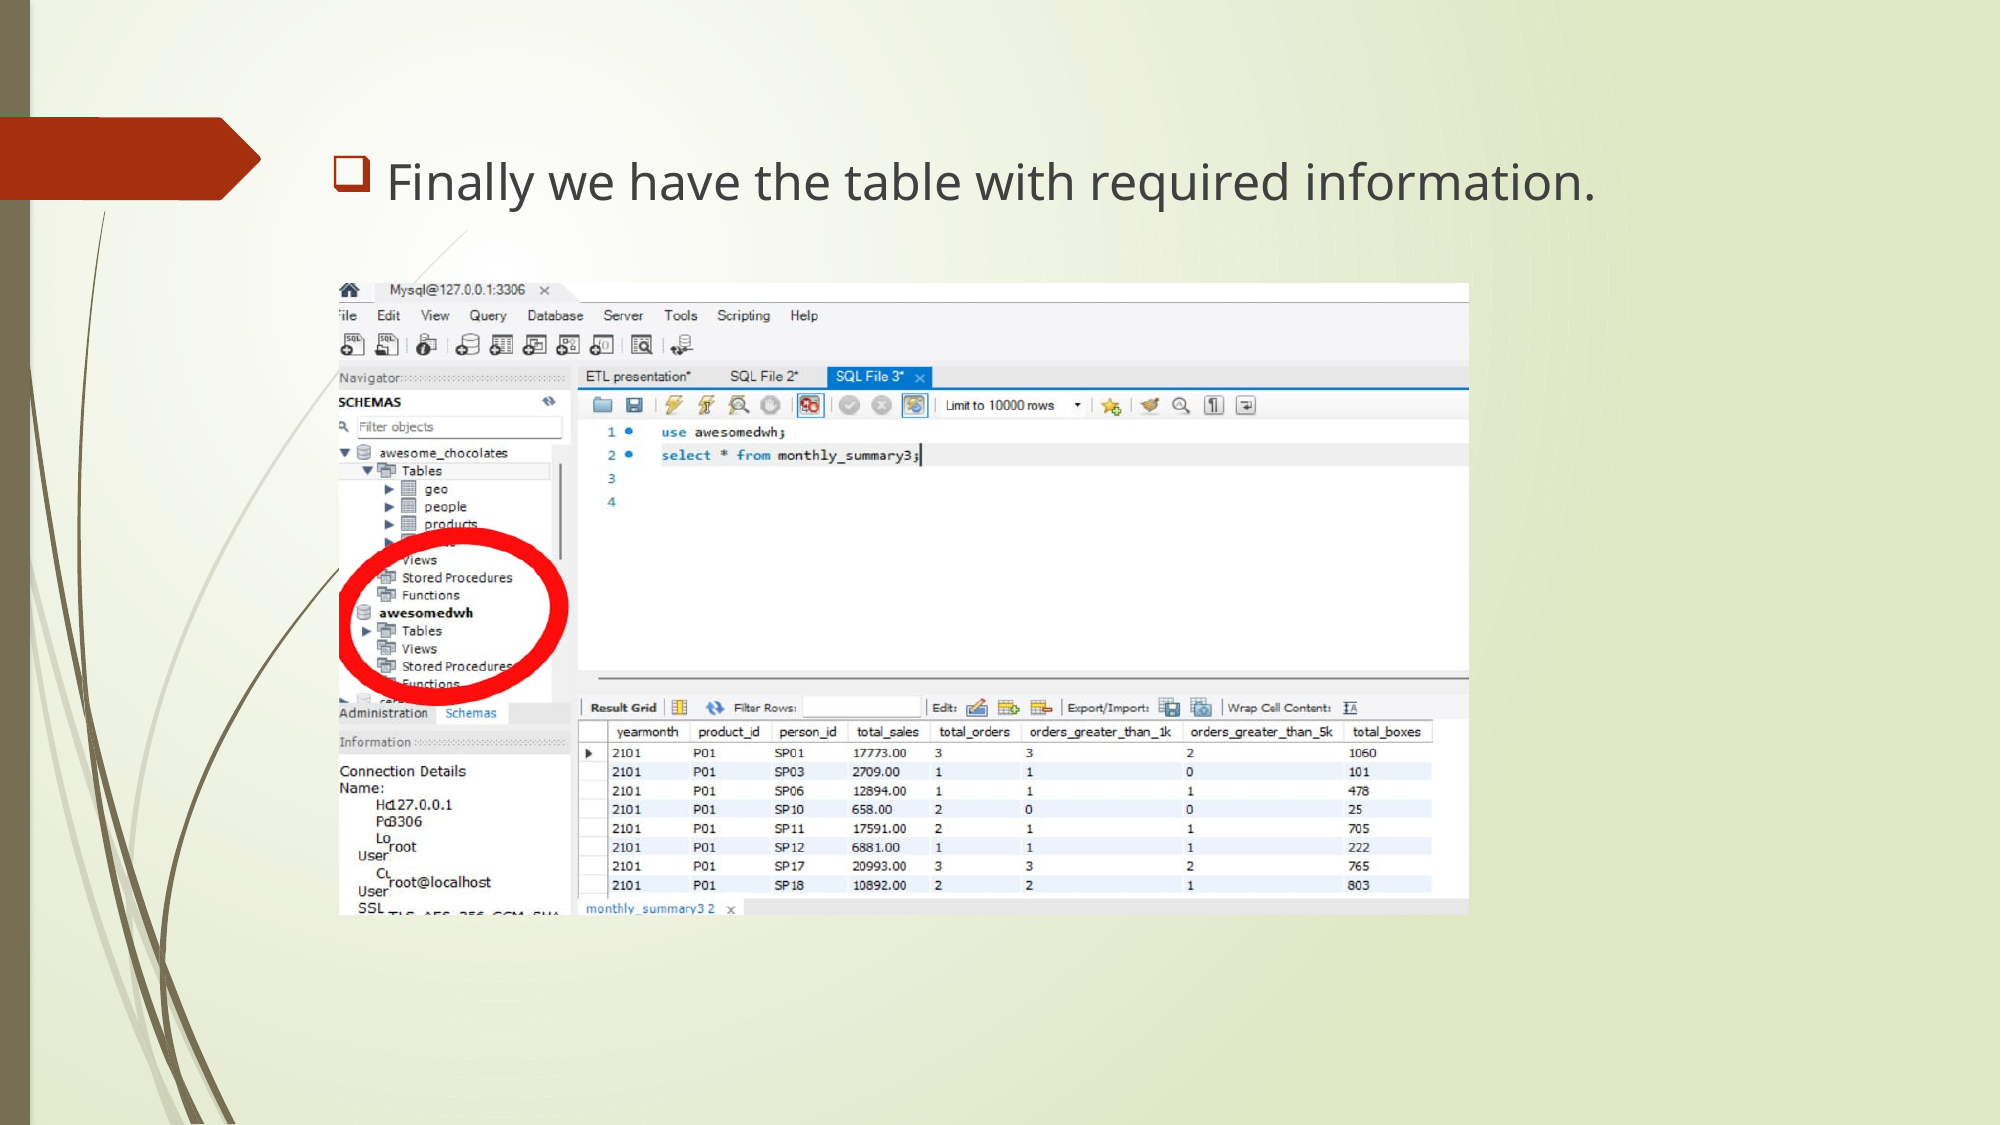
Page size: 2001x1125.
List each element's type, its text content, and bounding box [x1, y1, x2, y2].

picture [339, 283, 1469, 916]
list Finally we have the table with required information. [314, 143, 1778, 1027]
